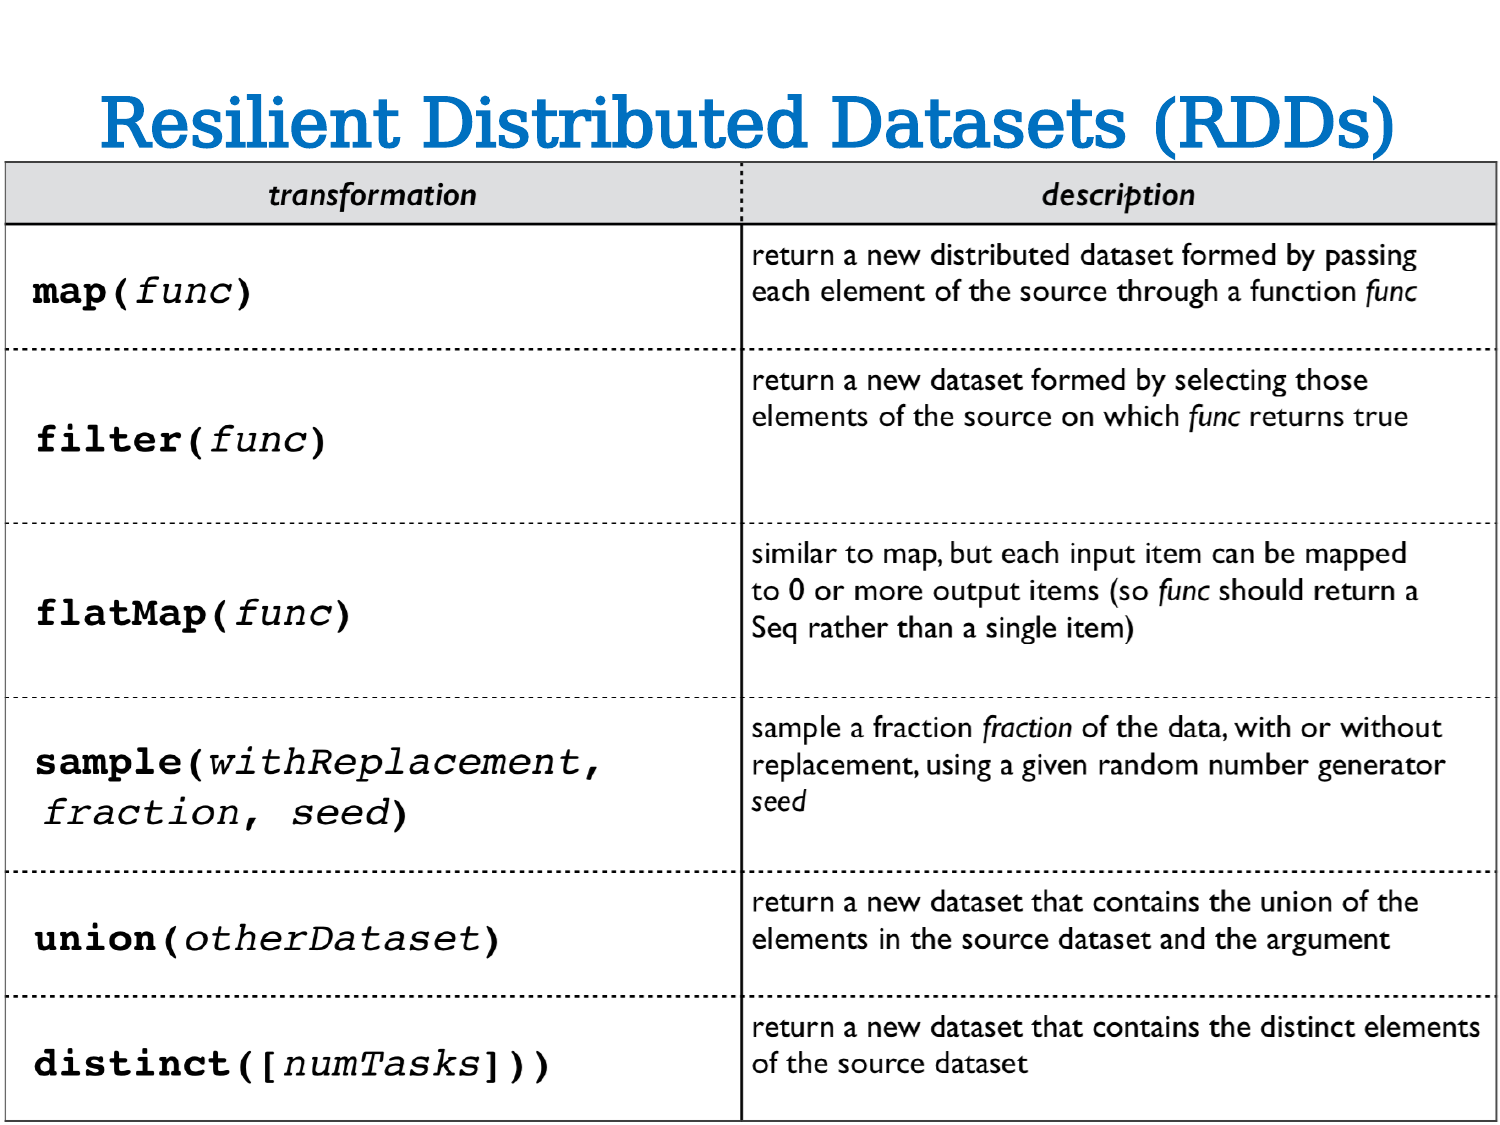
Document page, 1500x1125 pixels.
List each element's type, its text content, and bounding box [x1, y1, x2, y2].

picture [0, 160, 1500, 1125]
title Resilient Distributed Datasets (RDDs) [75, 45, 1425, 159]
